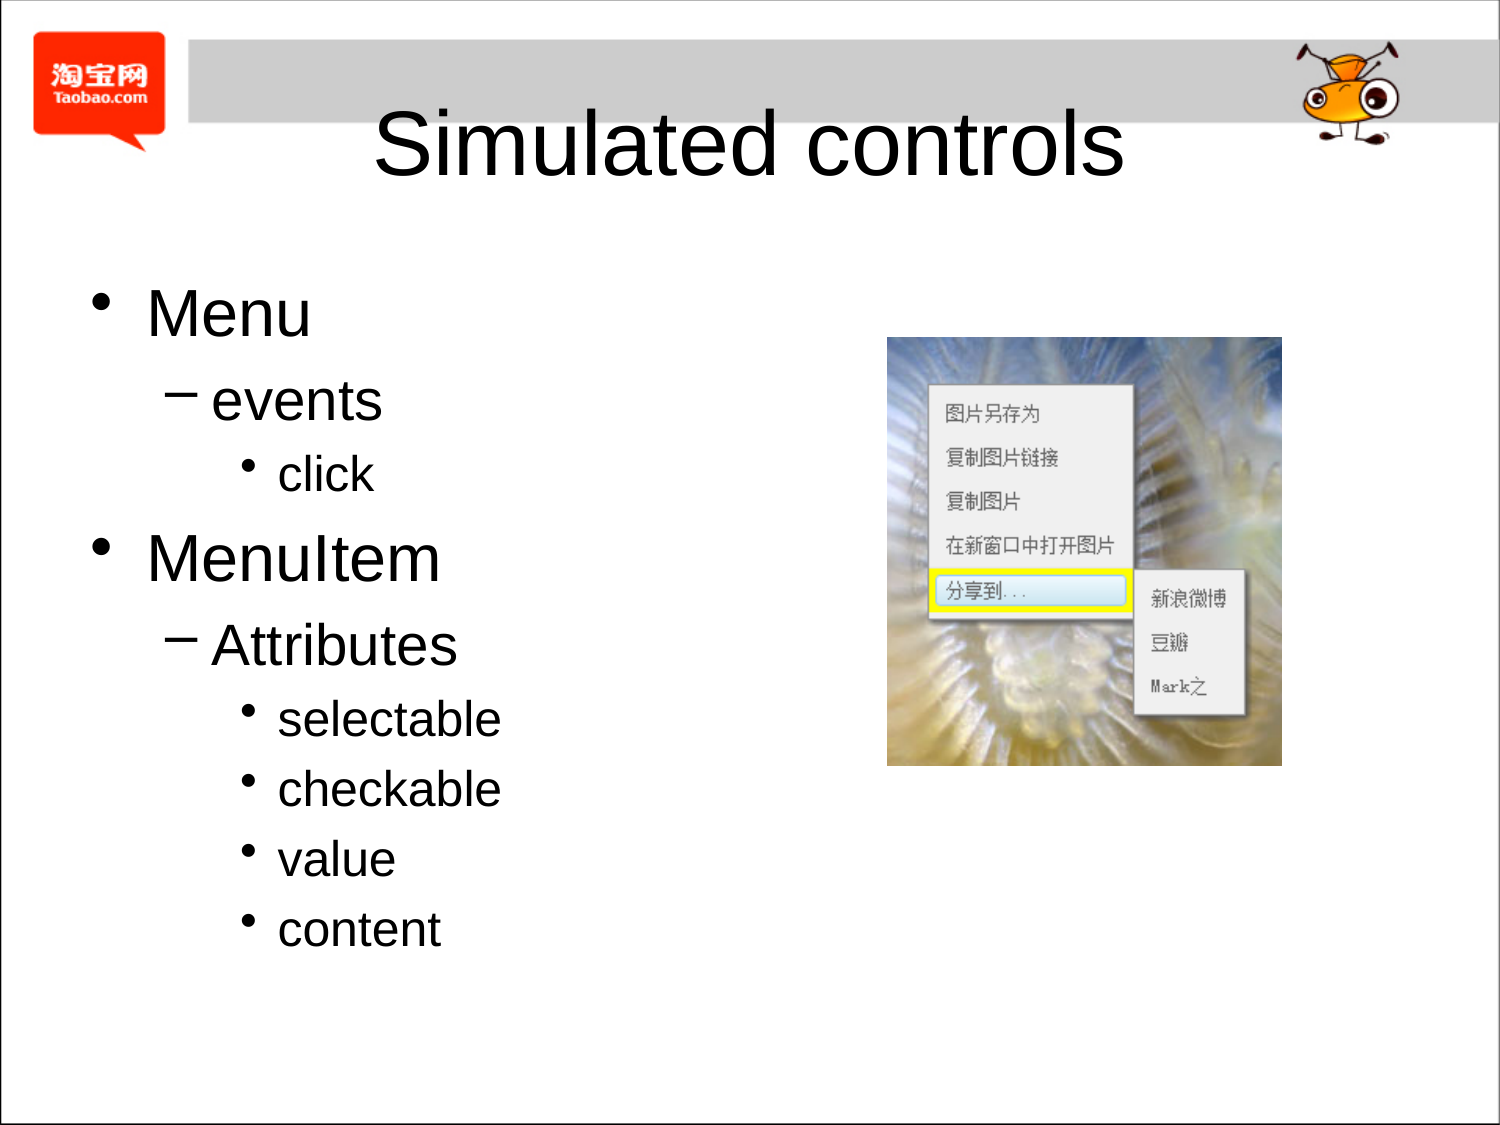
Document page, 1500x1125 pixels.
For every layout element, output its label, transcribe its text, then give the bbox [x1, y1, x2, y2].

picture [0, 0, 1500, 1125]
title Simulated controls [74, 44, 1426, 233]
list Menu events click MenuItem Attributes selectable checkable value content [74, 262, 1426, 1006]
